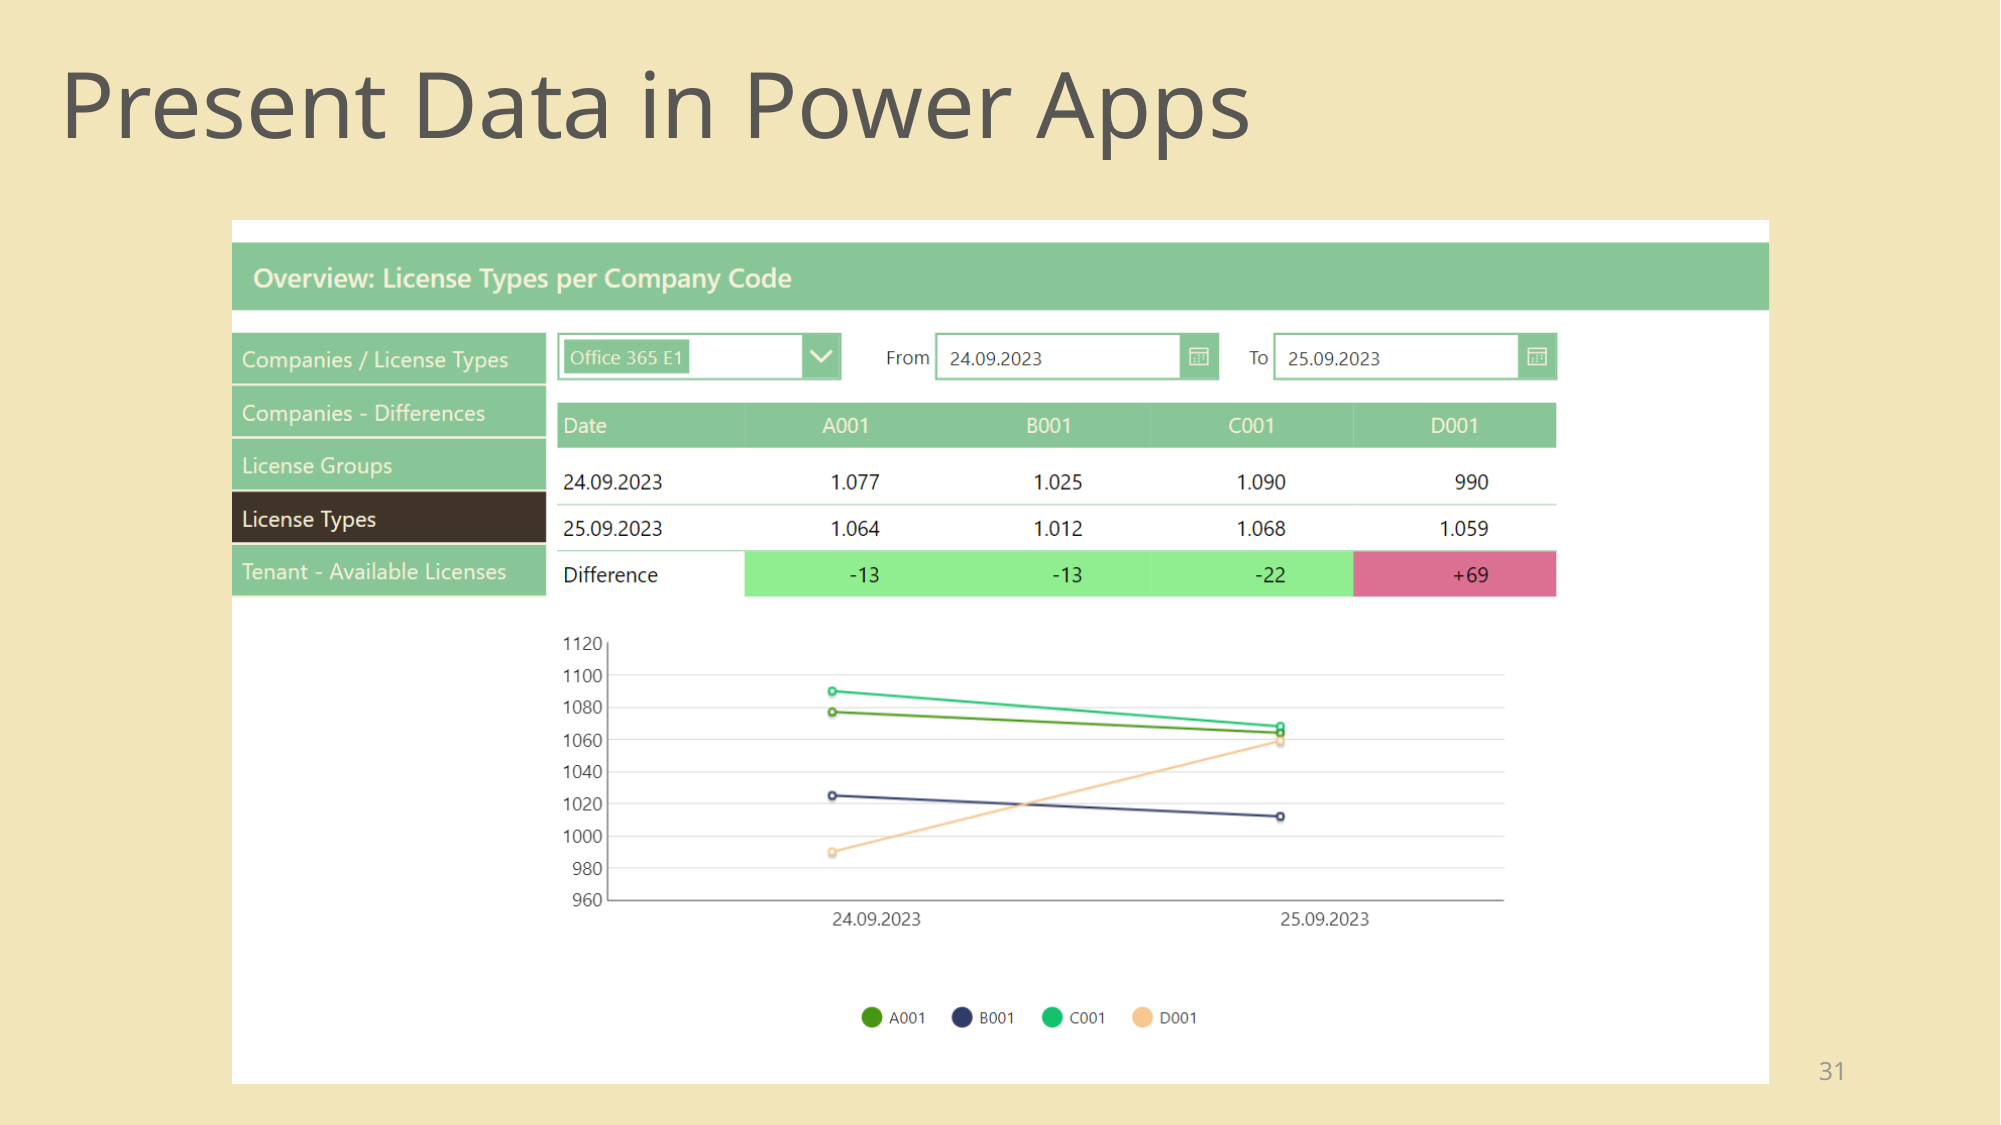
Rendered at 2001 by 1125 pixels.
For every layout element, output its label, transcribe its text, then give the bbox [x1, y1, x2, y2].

title Present Data in Power Apps [44, 0, 1770, 218]
picture [231, 220, 1770, 1084]
slide_number 31 [1412, 1042, 1863, 1103]
